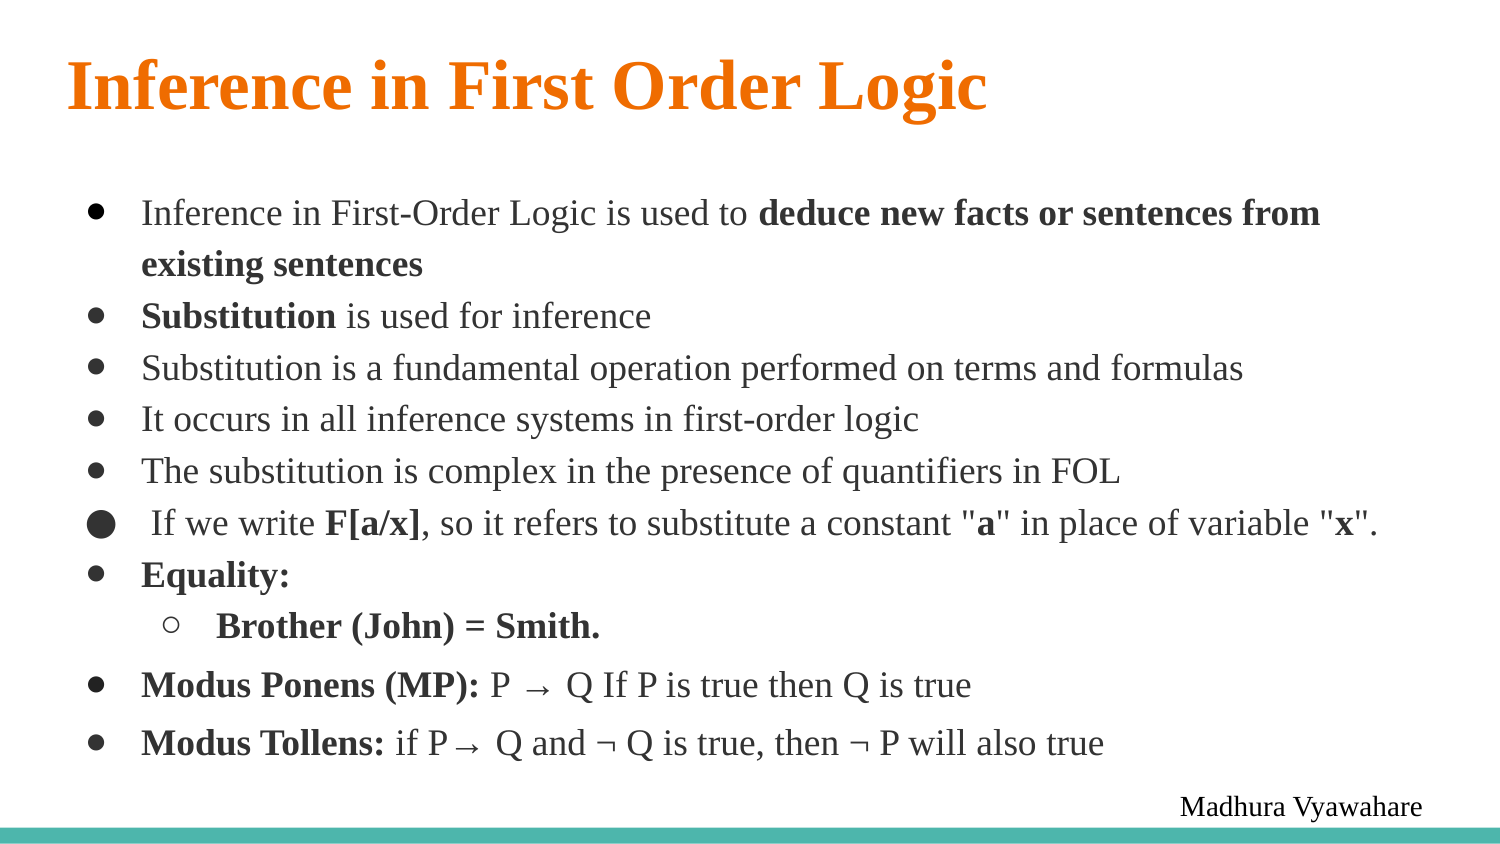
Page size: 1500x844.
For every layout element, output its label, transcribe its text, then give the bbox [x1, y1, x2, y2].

title Inference in First Order Logic [51, 23, 1449, 140]
list Inference in First-Order Logic is used to deduce new facts or sentences from existing sentences Substitution is used for inference Substitution is a fundamental operation performed on terms and formulas It occurs in all inference systems in first-order logic The substitution is complex in the presence of quantifiers in FOL If we write F[a/x], so it refers to substitute a constant "a" in place of variable "x". Equality: Brother (John) = Smith. Modus Ponens (MP): P → Q If P is true then Q is true Modus Tollens: if P→ Q and ¬ Q is true, then ¬ P will also true [51, 165, 1449, 800]
